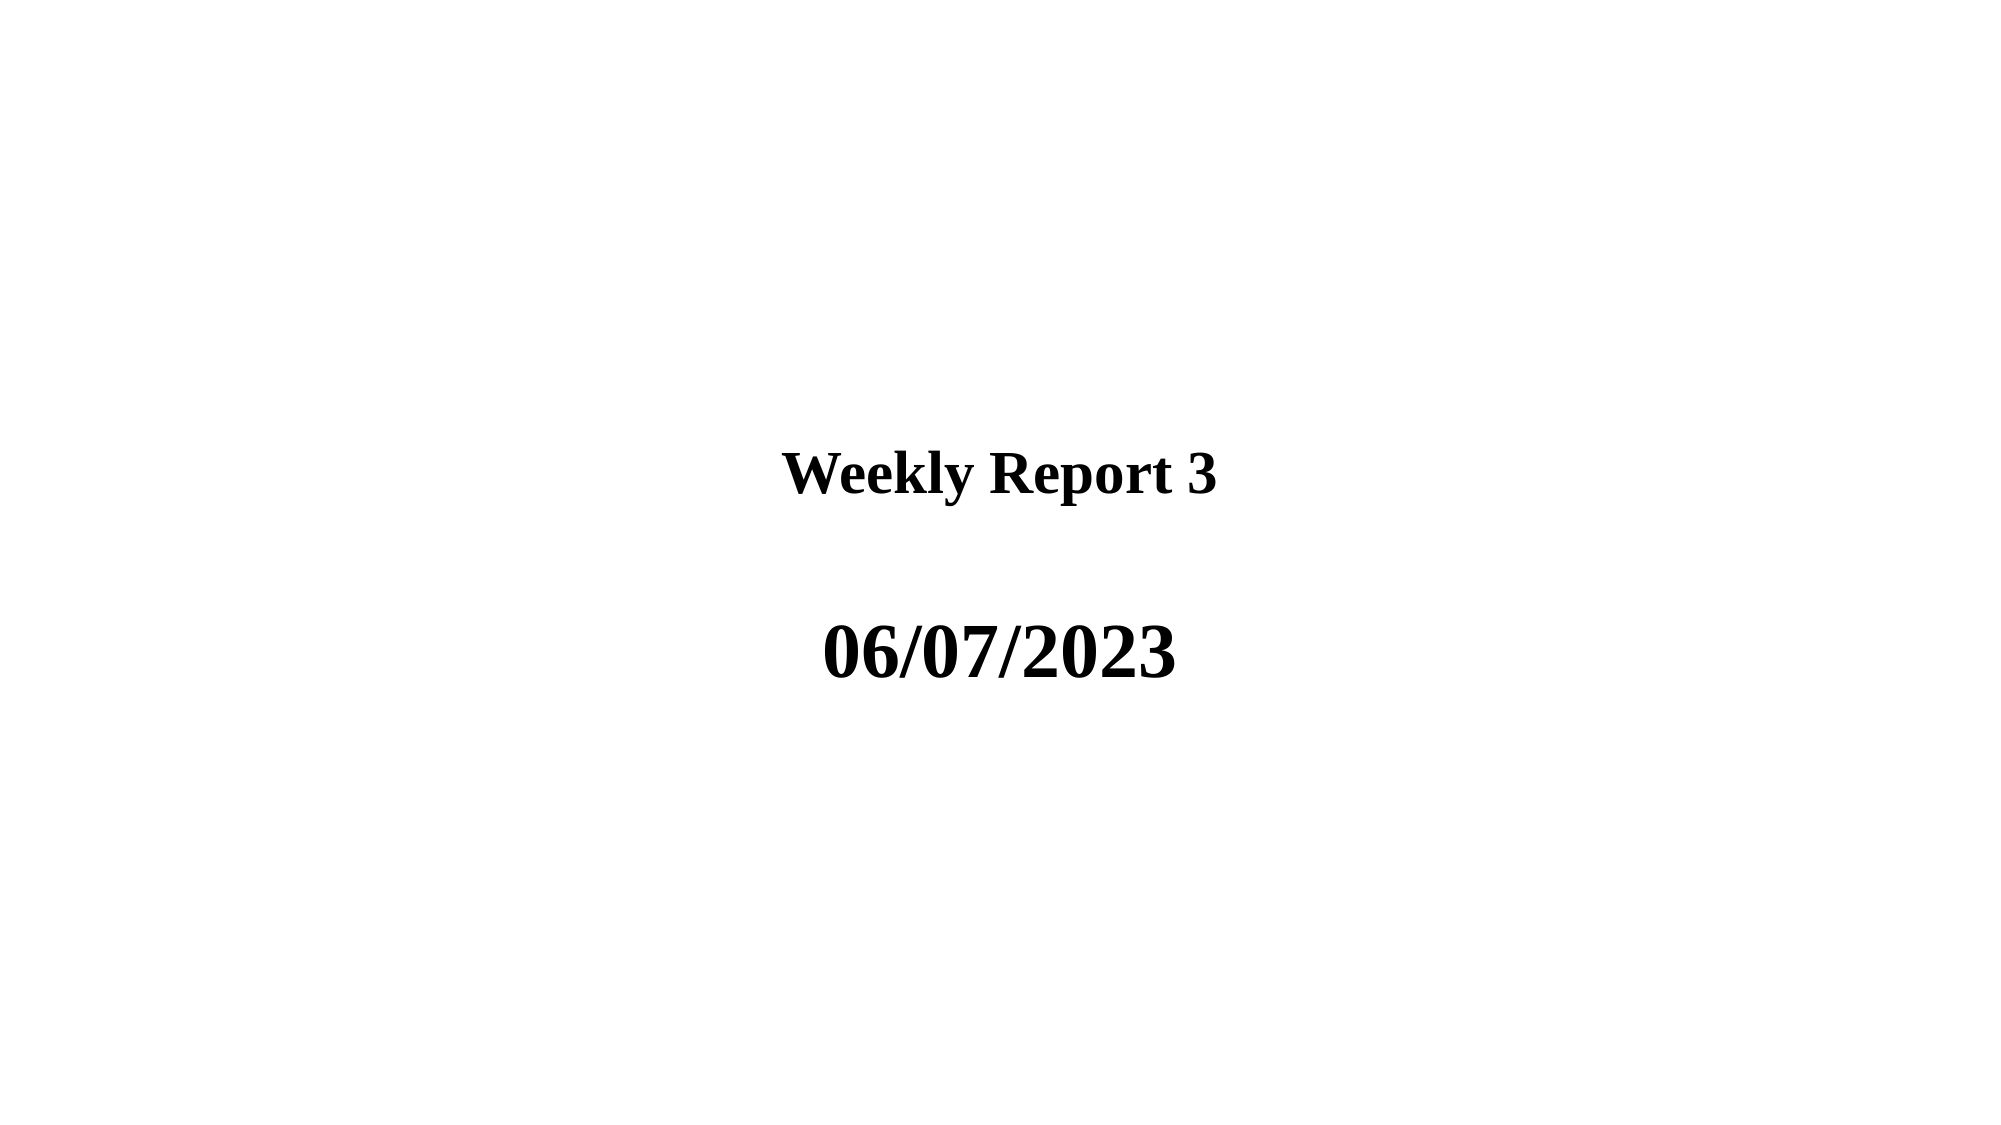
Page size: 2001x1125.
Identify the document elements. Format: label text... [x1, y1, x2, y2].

text_box Weekly Report 3 06/07/2023 [735, 412, 1265, 713]
